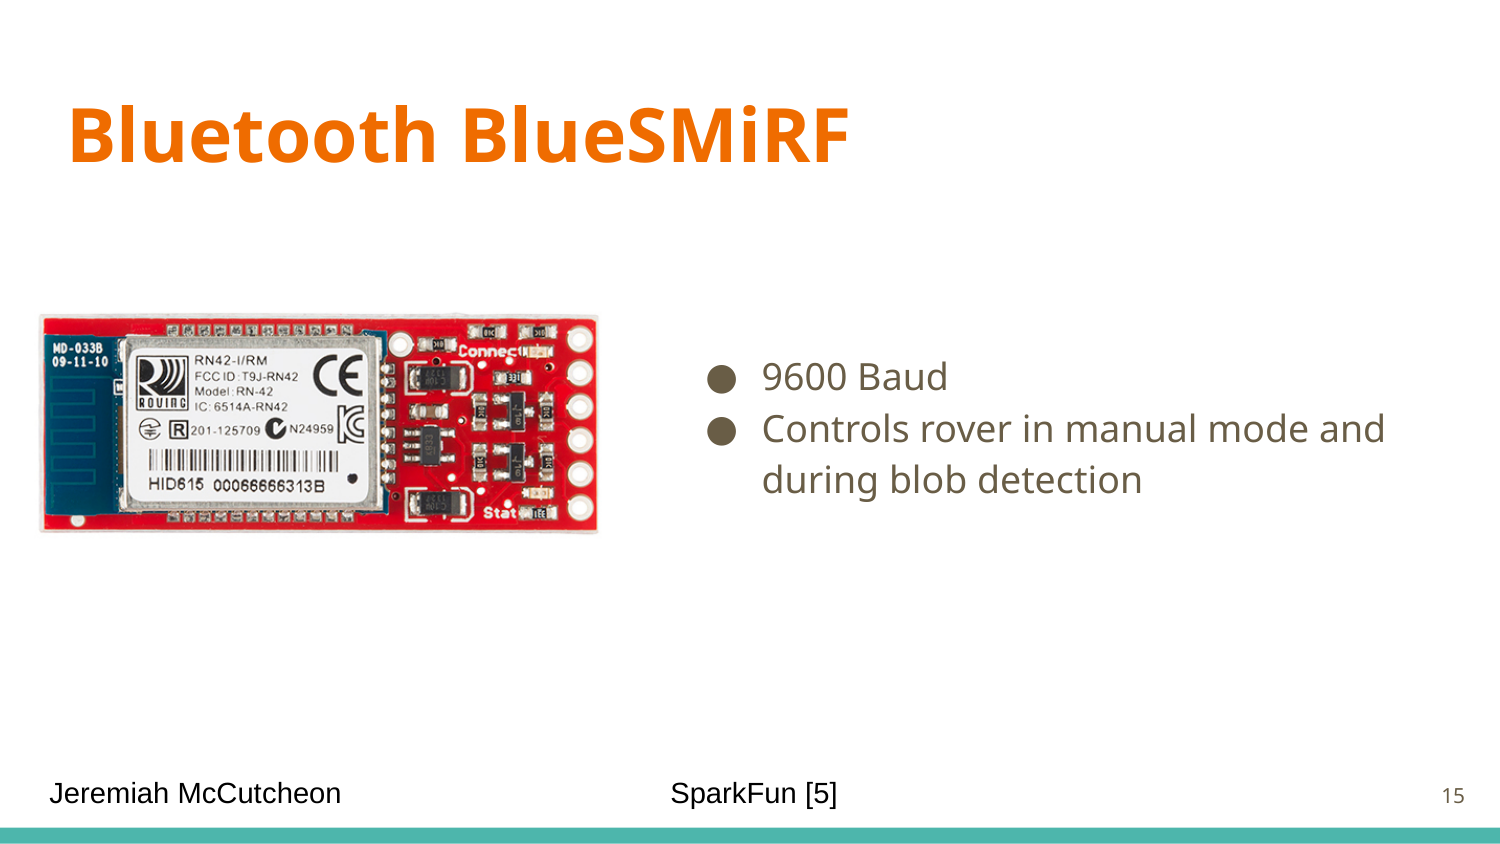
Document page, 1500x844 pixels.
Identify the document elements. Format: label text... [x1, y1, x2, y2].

text_box SparkFun [5] [655, 759, 1287, 814]
list 9600 Baud Controls rover in manual mode and during blob detection [671, 331, 1449, 623]
title Bluetooth BlueSMiRF [51, 72, 1449, 189]
text_box Jeremiah McCutcheon [34, 759, 406, 814]
picture [34, 299, 604, 544]
slide_number 15 [1389, 764, 1480, 830]
